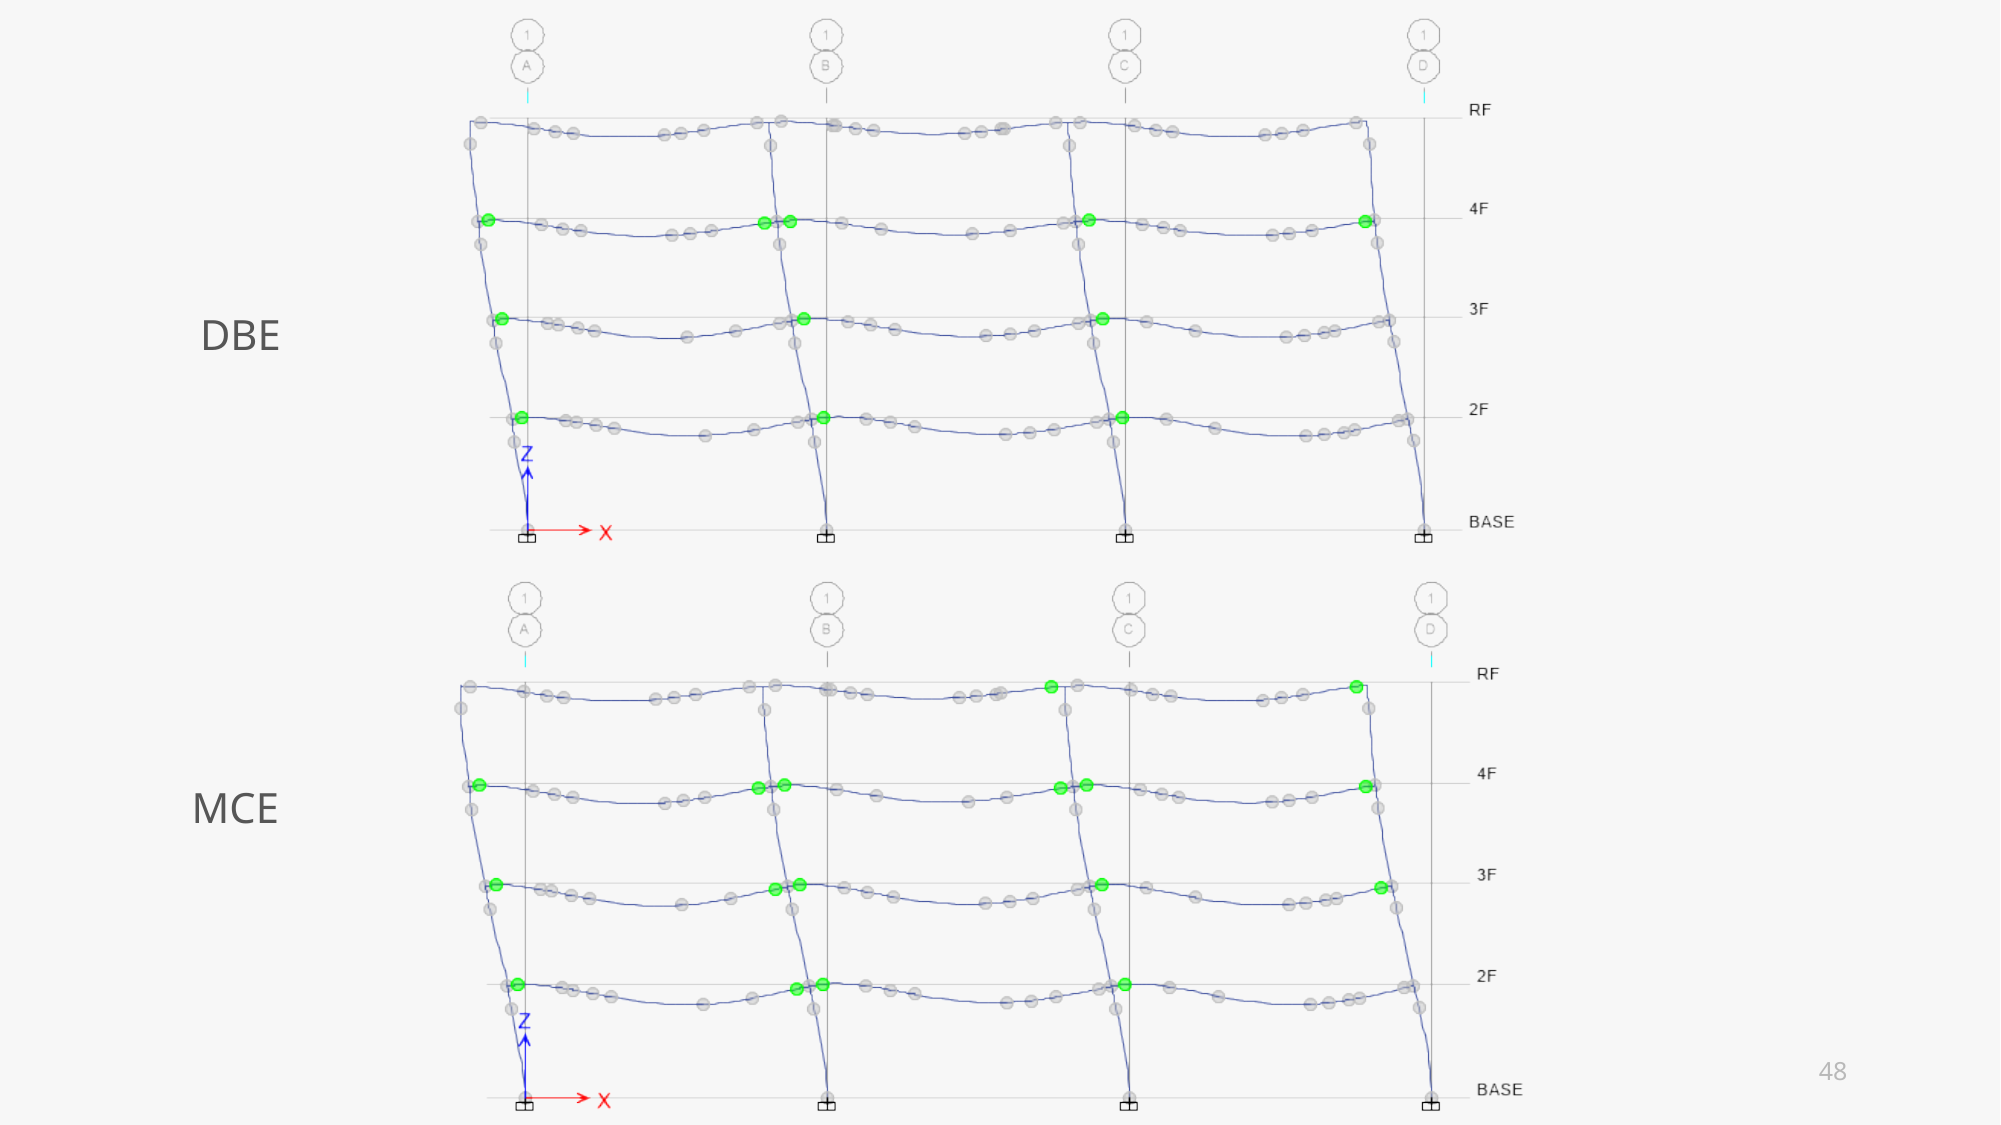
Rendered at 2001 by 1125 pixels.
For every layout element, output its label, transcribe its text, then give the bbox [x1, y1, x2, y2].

picture [442, 0, 1540, 1125]
text_box MCE [191, 764, 294, 840]
slide_number 48 [1540, 1042, 1863, 1103]
text_box DBE [199, 291, 296, 366]
